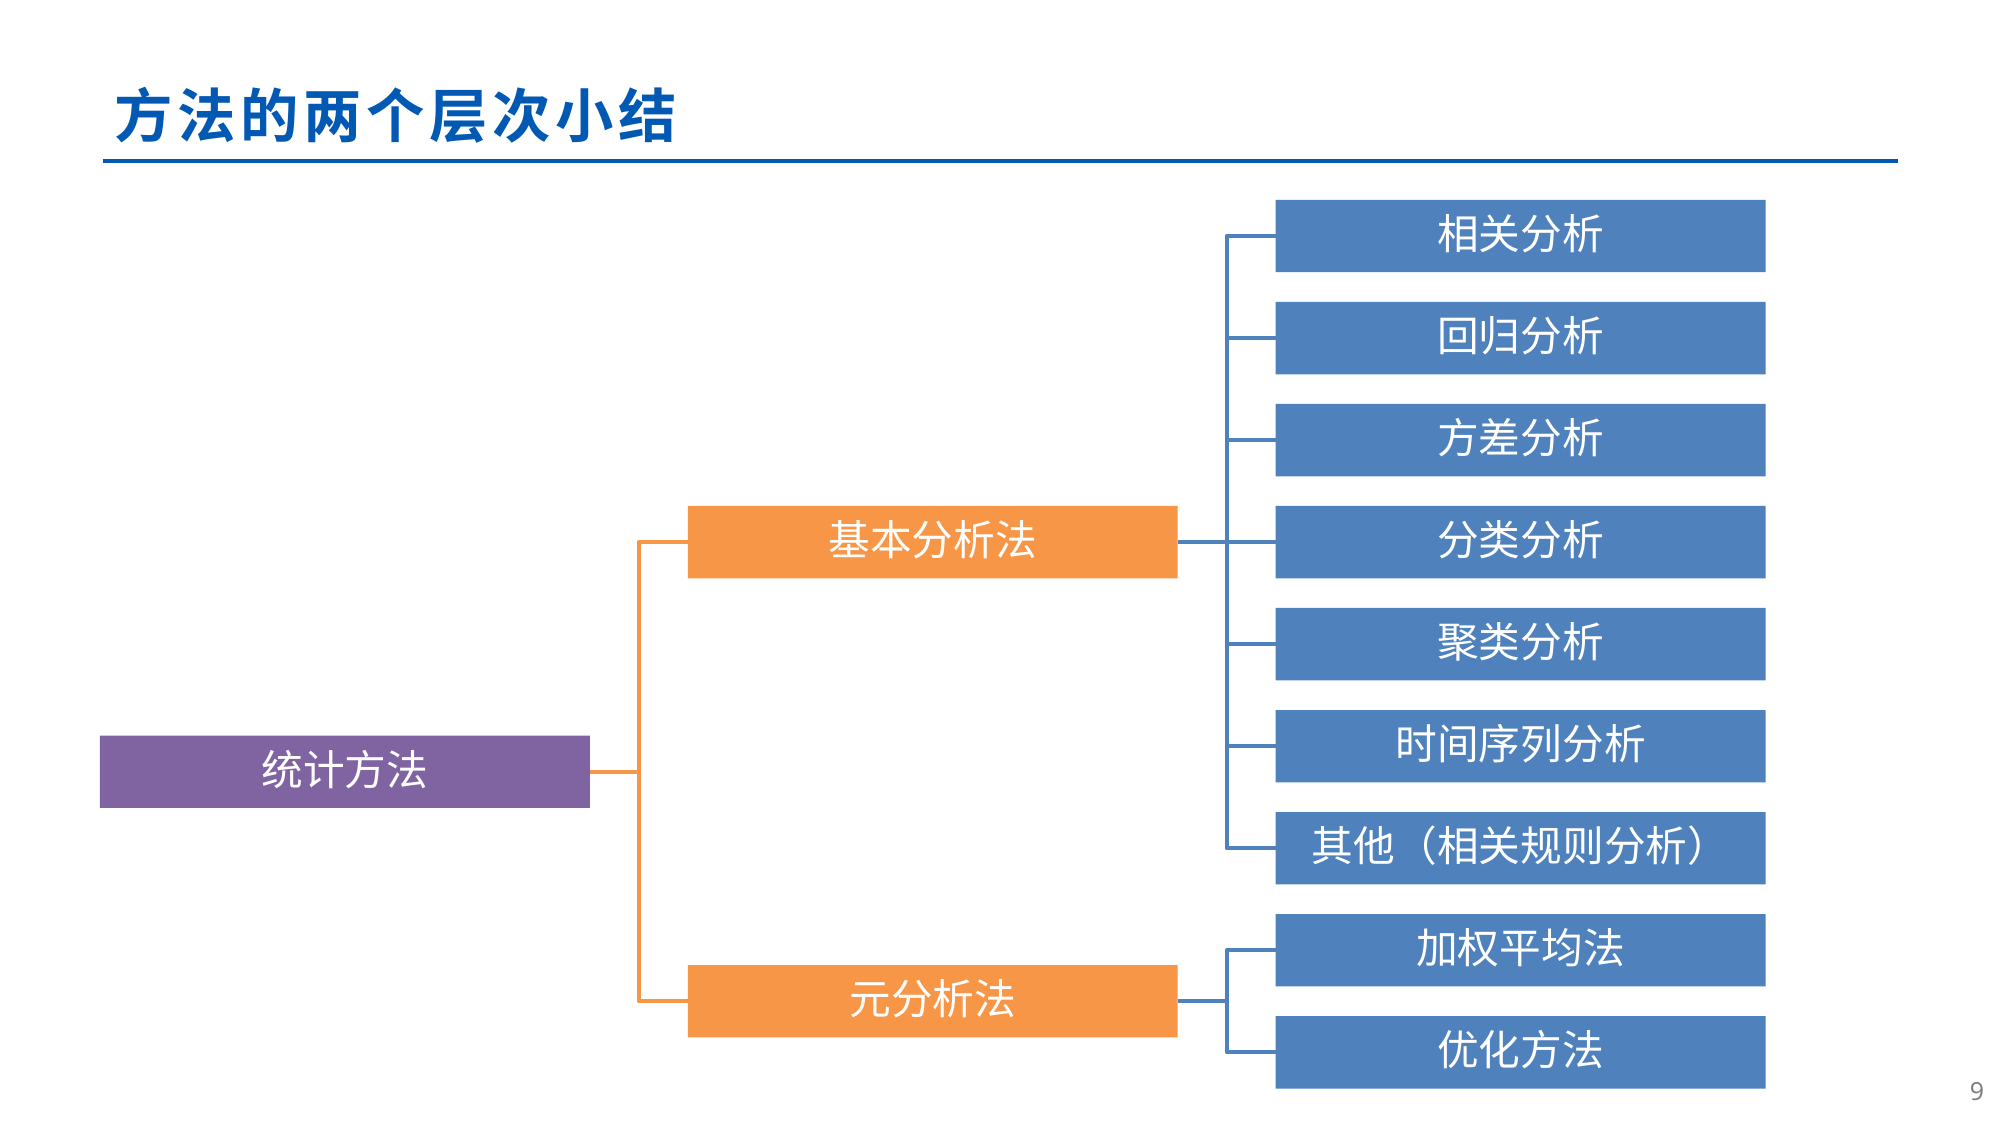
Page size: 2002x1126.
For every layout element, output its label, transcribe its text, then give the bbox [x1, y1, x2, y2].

title 方法的两个层次小结 [99, 54, 1901, 173]
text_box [99, 199, 1766, 1089]
slide_number 8 [1532, 1065, 1999, 1119]
